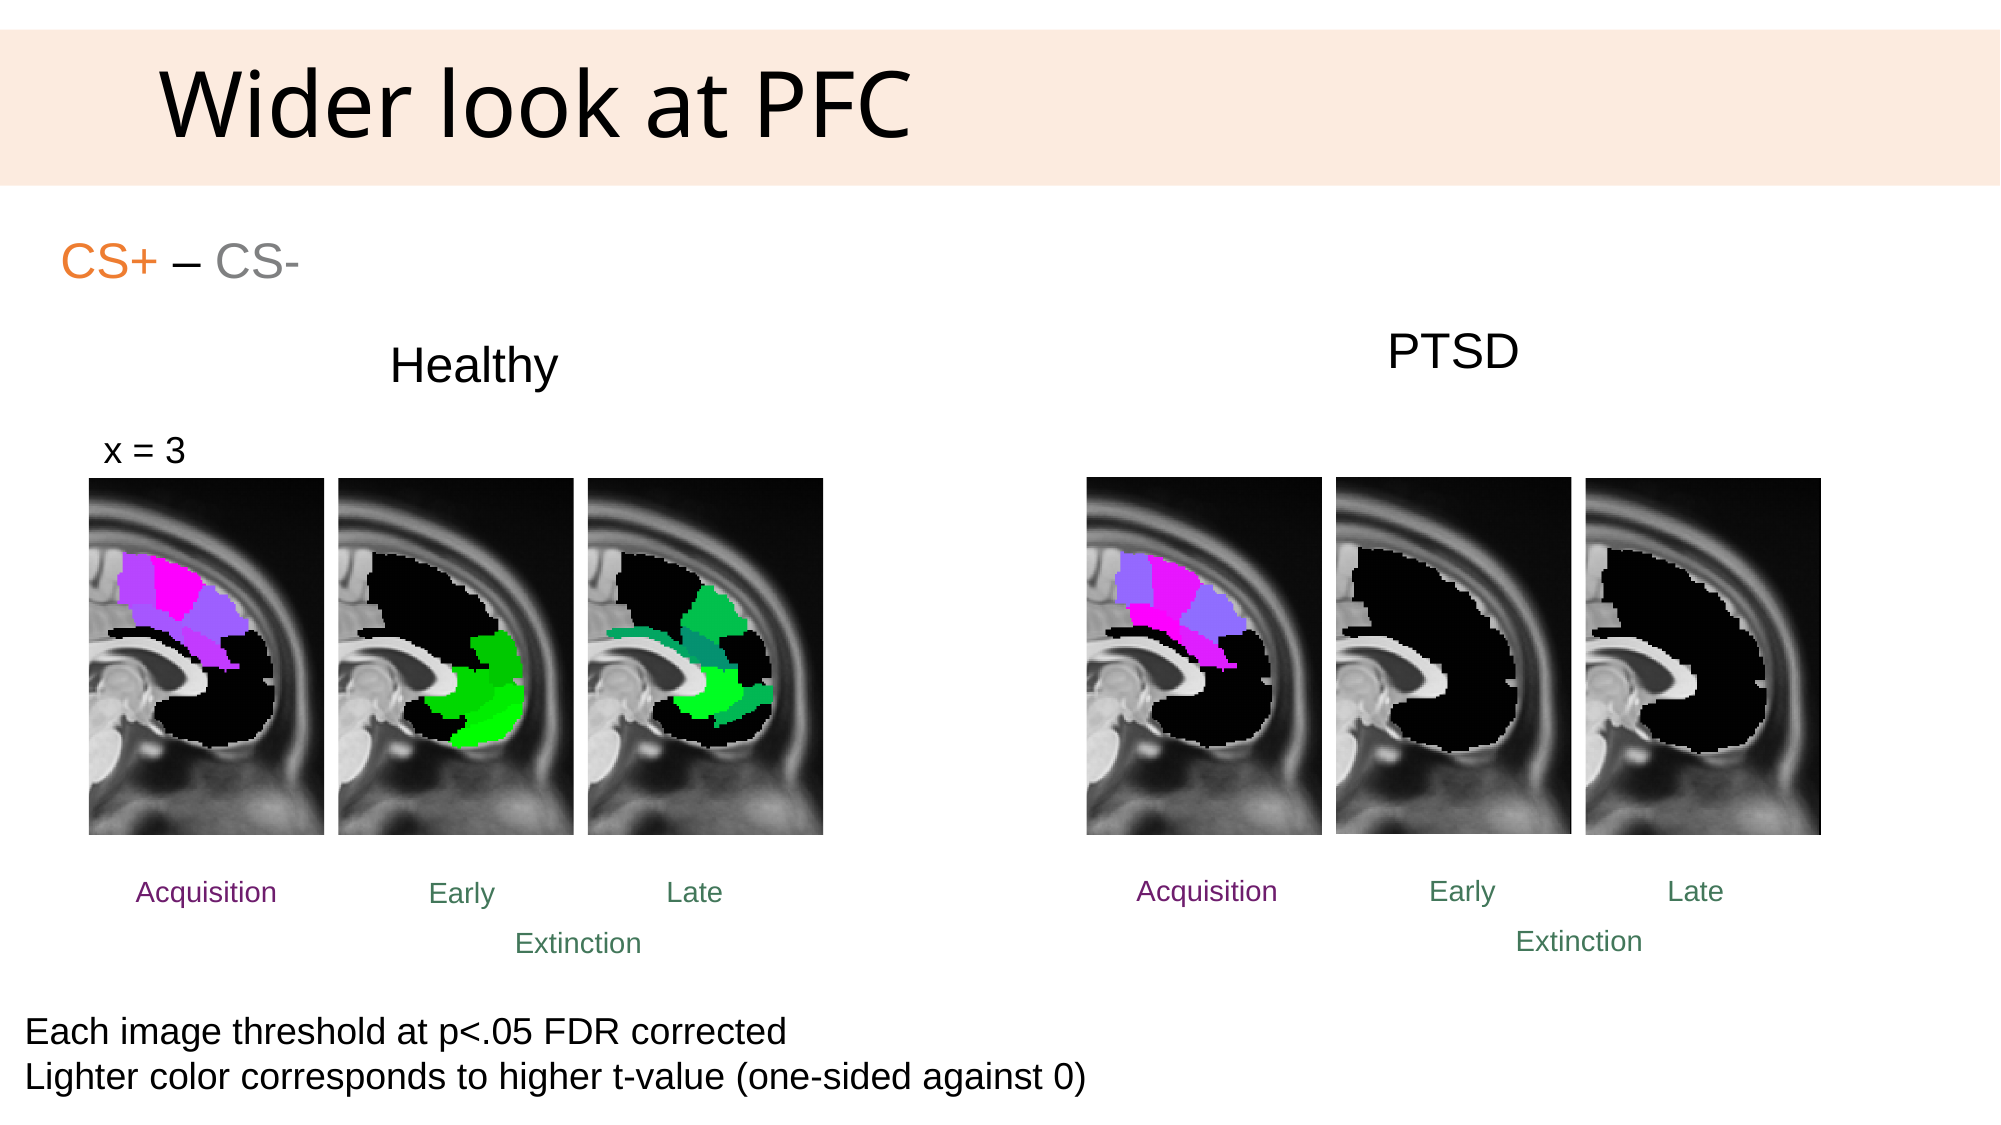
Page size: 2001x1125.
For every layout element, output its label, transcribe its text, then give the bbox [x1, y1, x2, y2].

picture [1336, 477, 1572, 834]
picture [338, 478, 574, 836]
text_box Extinction [1500, 915, 1658, 966]
text_box Each image threshold at p<.05 FDR corrected Lighter color corresponds to higher t-value (one-sided against 0) [9, 999, 1268, 1105]
title Wider look at PFC [143, 22, 1869, 193]
picture [88, 478, 325, 836]
text_box Acquisition [1121, 864, 1293, 915]
text_box Acquisition [120, 866, 293, 917]
text_box Late [1644, 864, 1748, 915]
text_box PTSD [1372, 311, 1536, 387]
text_box x = 3 [88, 418, 223, 478]
text_box Late [643, 866, 747, 917]
text_box Early [1410, 864, 1515, 915]
text_box Extinction [499, 917, 657, 968]
text_box CS+ – CS- [45, 220, 316, 296]
picture [1086, 477, 1322, 835]
text_box Early [410, 866, 514, 917]
picture [1585, 478, 1821, 835]
picture [587, 478, 824, 836]
text_box Healthy [374, 325, 574, 401]
